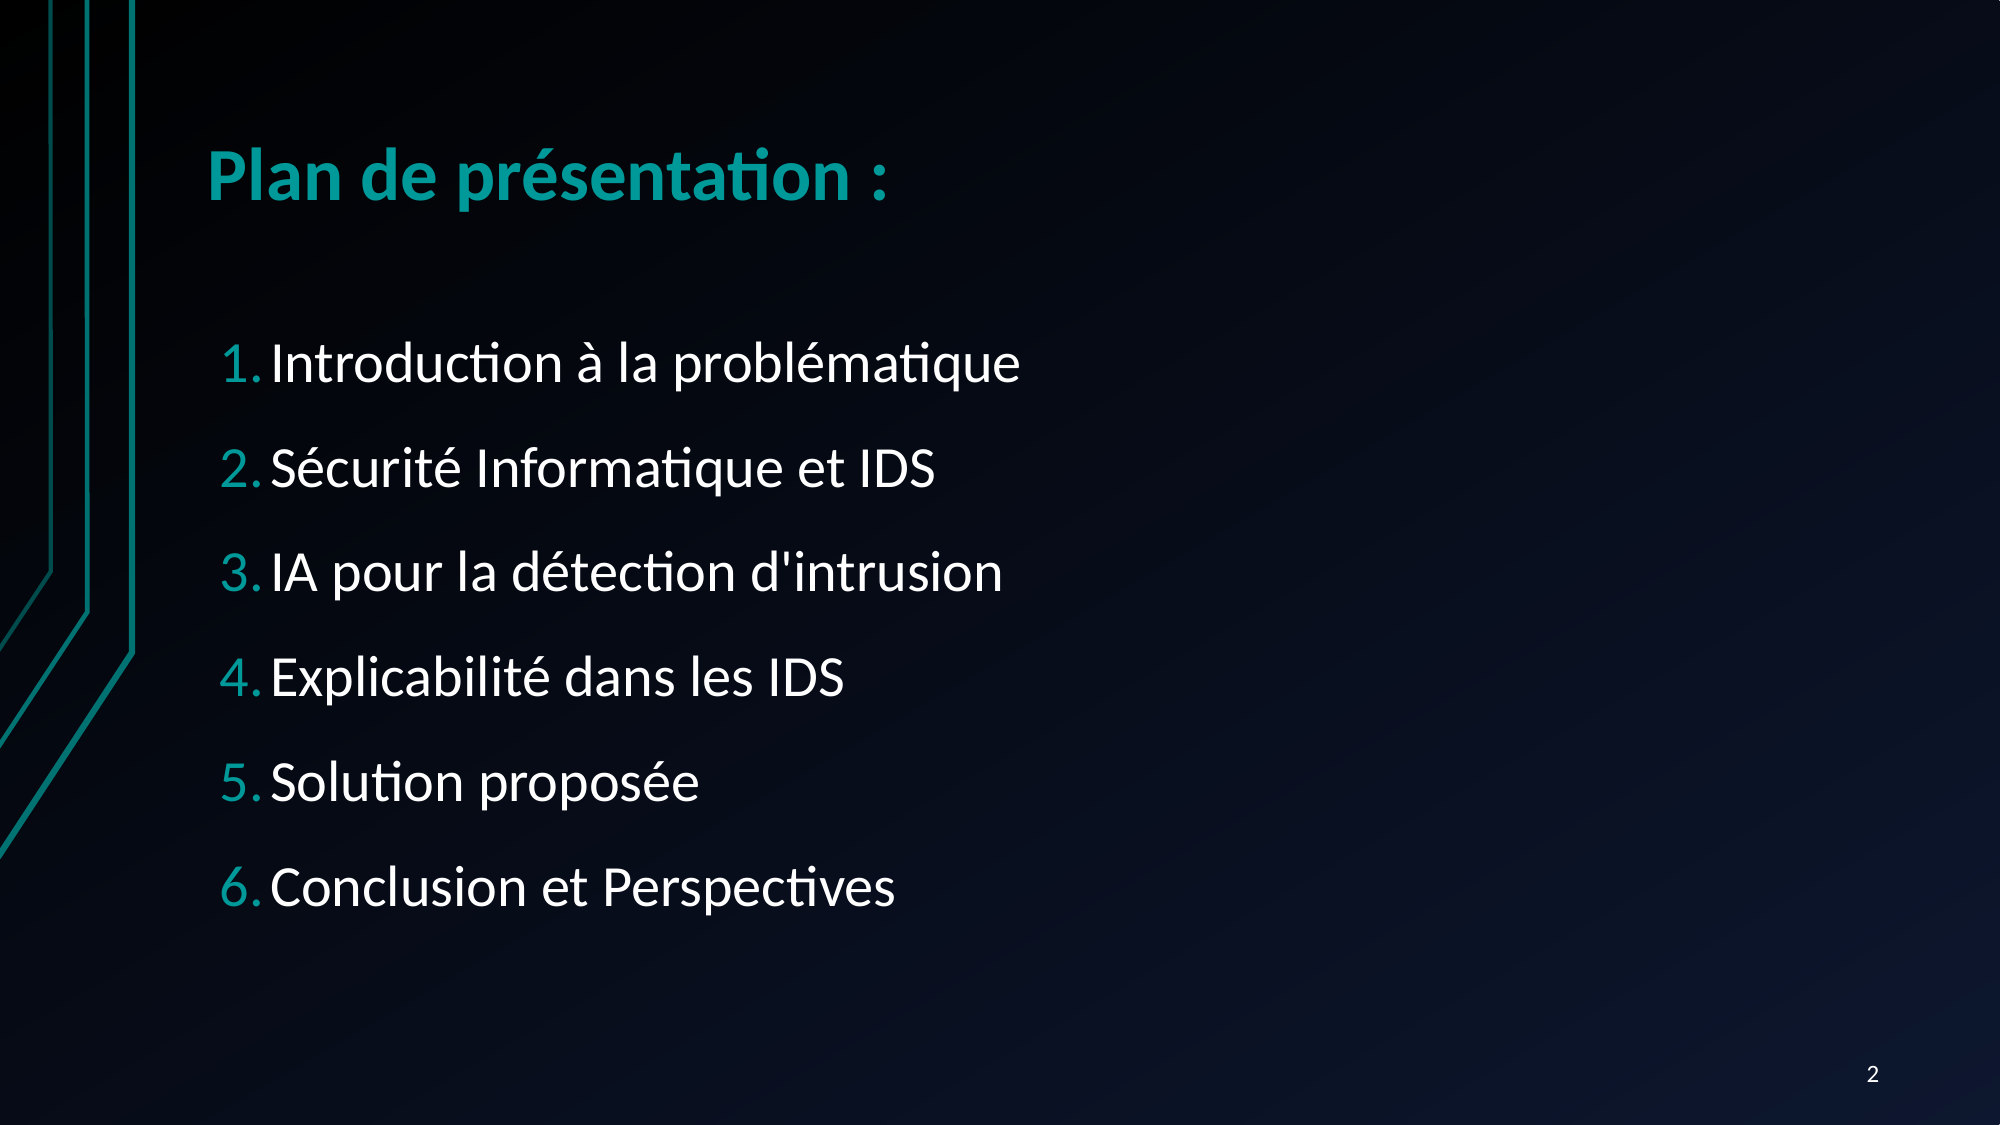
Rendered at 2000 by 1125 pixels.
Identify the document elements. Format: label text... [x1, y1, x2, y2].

title Plan de présentation : [187, 25, 1888, 227]
slide_number ‹#› [1732, 1042, 1900, 1103]
list Introduction à la problématique Sécurité Informatique et IDS IA pour la détection d'intrusion Explicabilité dans les IDS Solution proposée Conclusion et Perspectives [199, 279, 1900, 1012]
